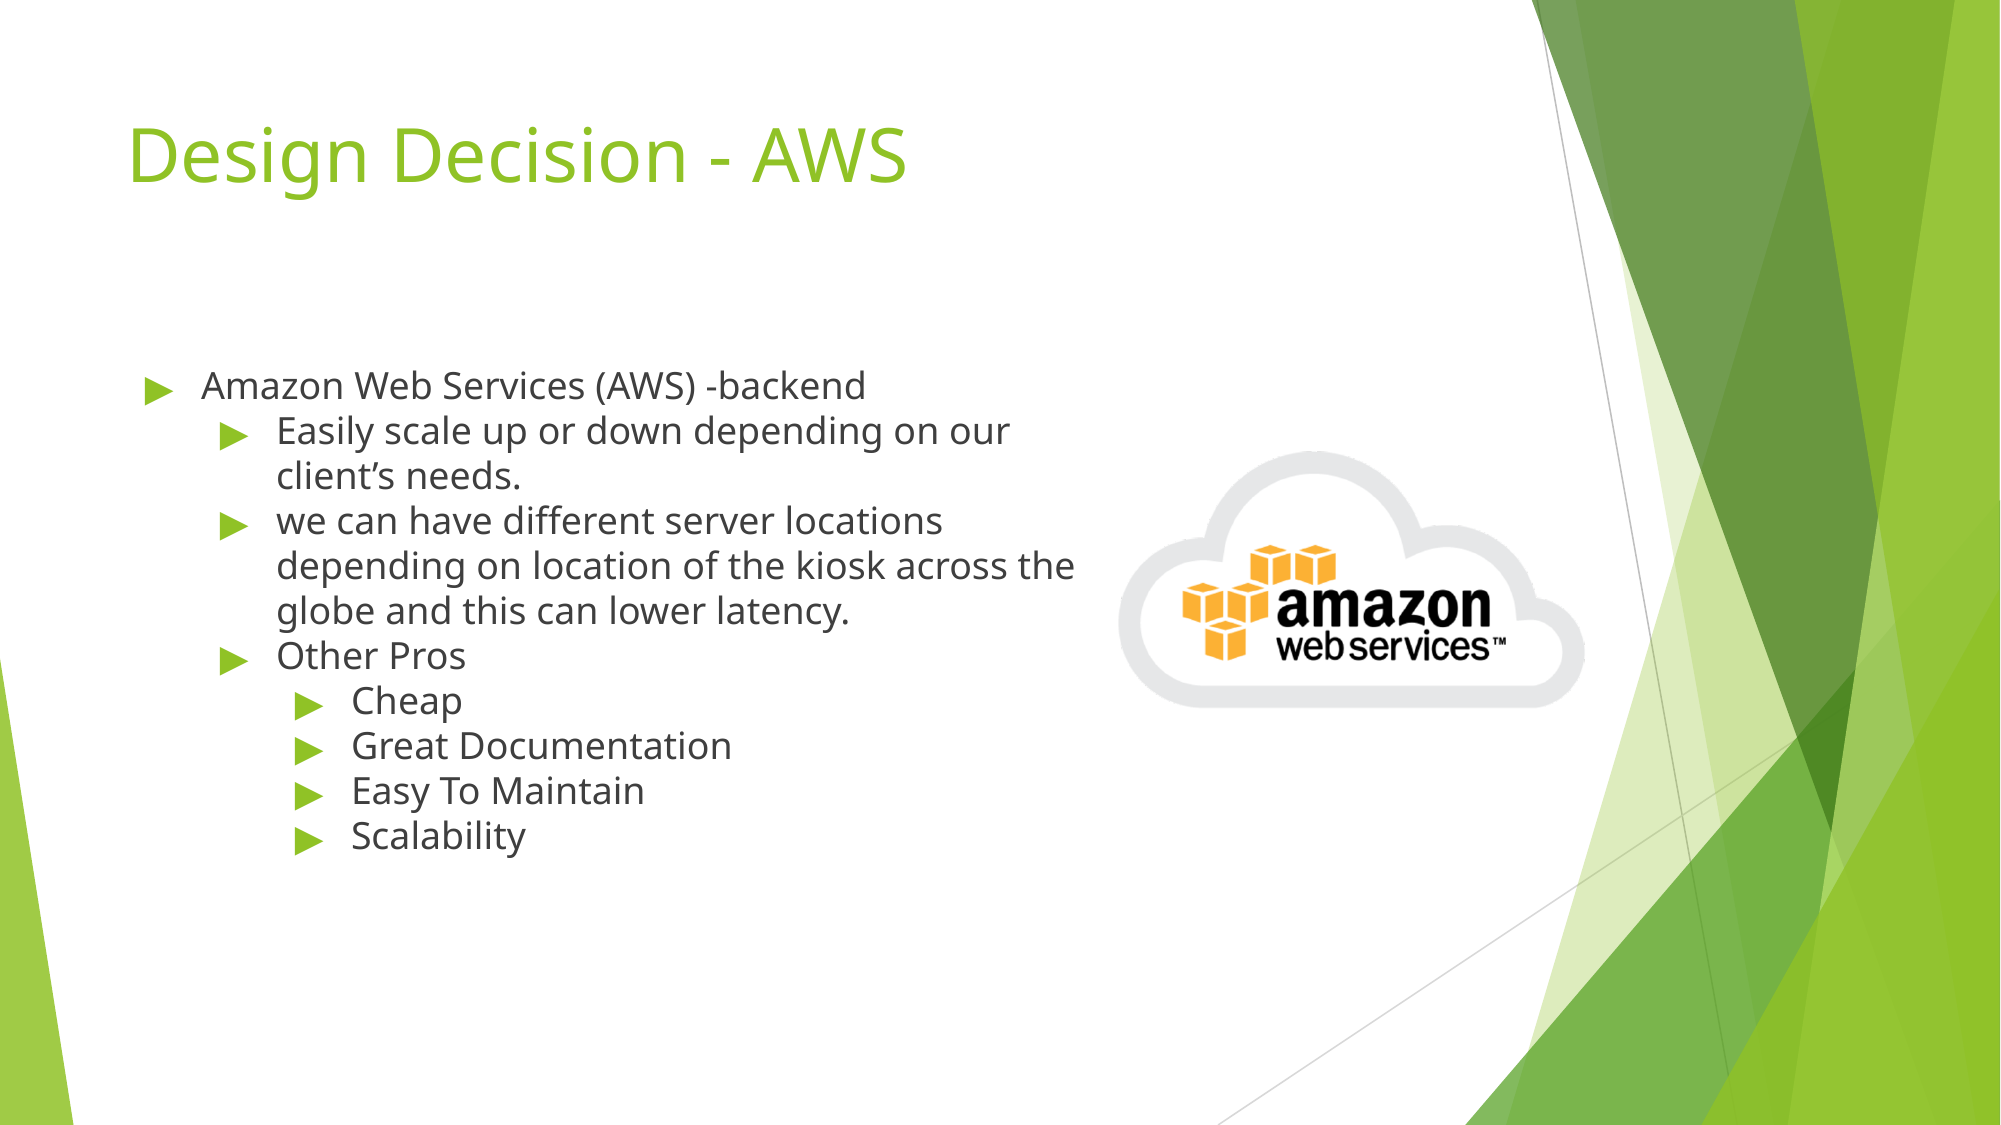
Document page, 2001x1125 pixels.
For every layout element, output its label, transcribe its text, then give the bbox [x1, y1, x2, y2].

title Design Decision - AWS [111, 99, 1522, 317]
list Amazon Web Services (AWS) -backend Easily scale up or down depending on our client’s needs. we can have different server locations depending on location of the kiosk across the globe and this can lower latency. Other Pros Cheap Great Documentation Easy To Maintain Scalability [111, 354, 1105, 992]
picture [1104, 442, 1597, 721]
